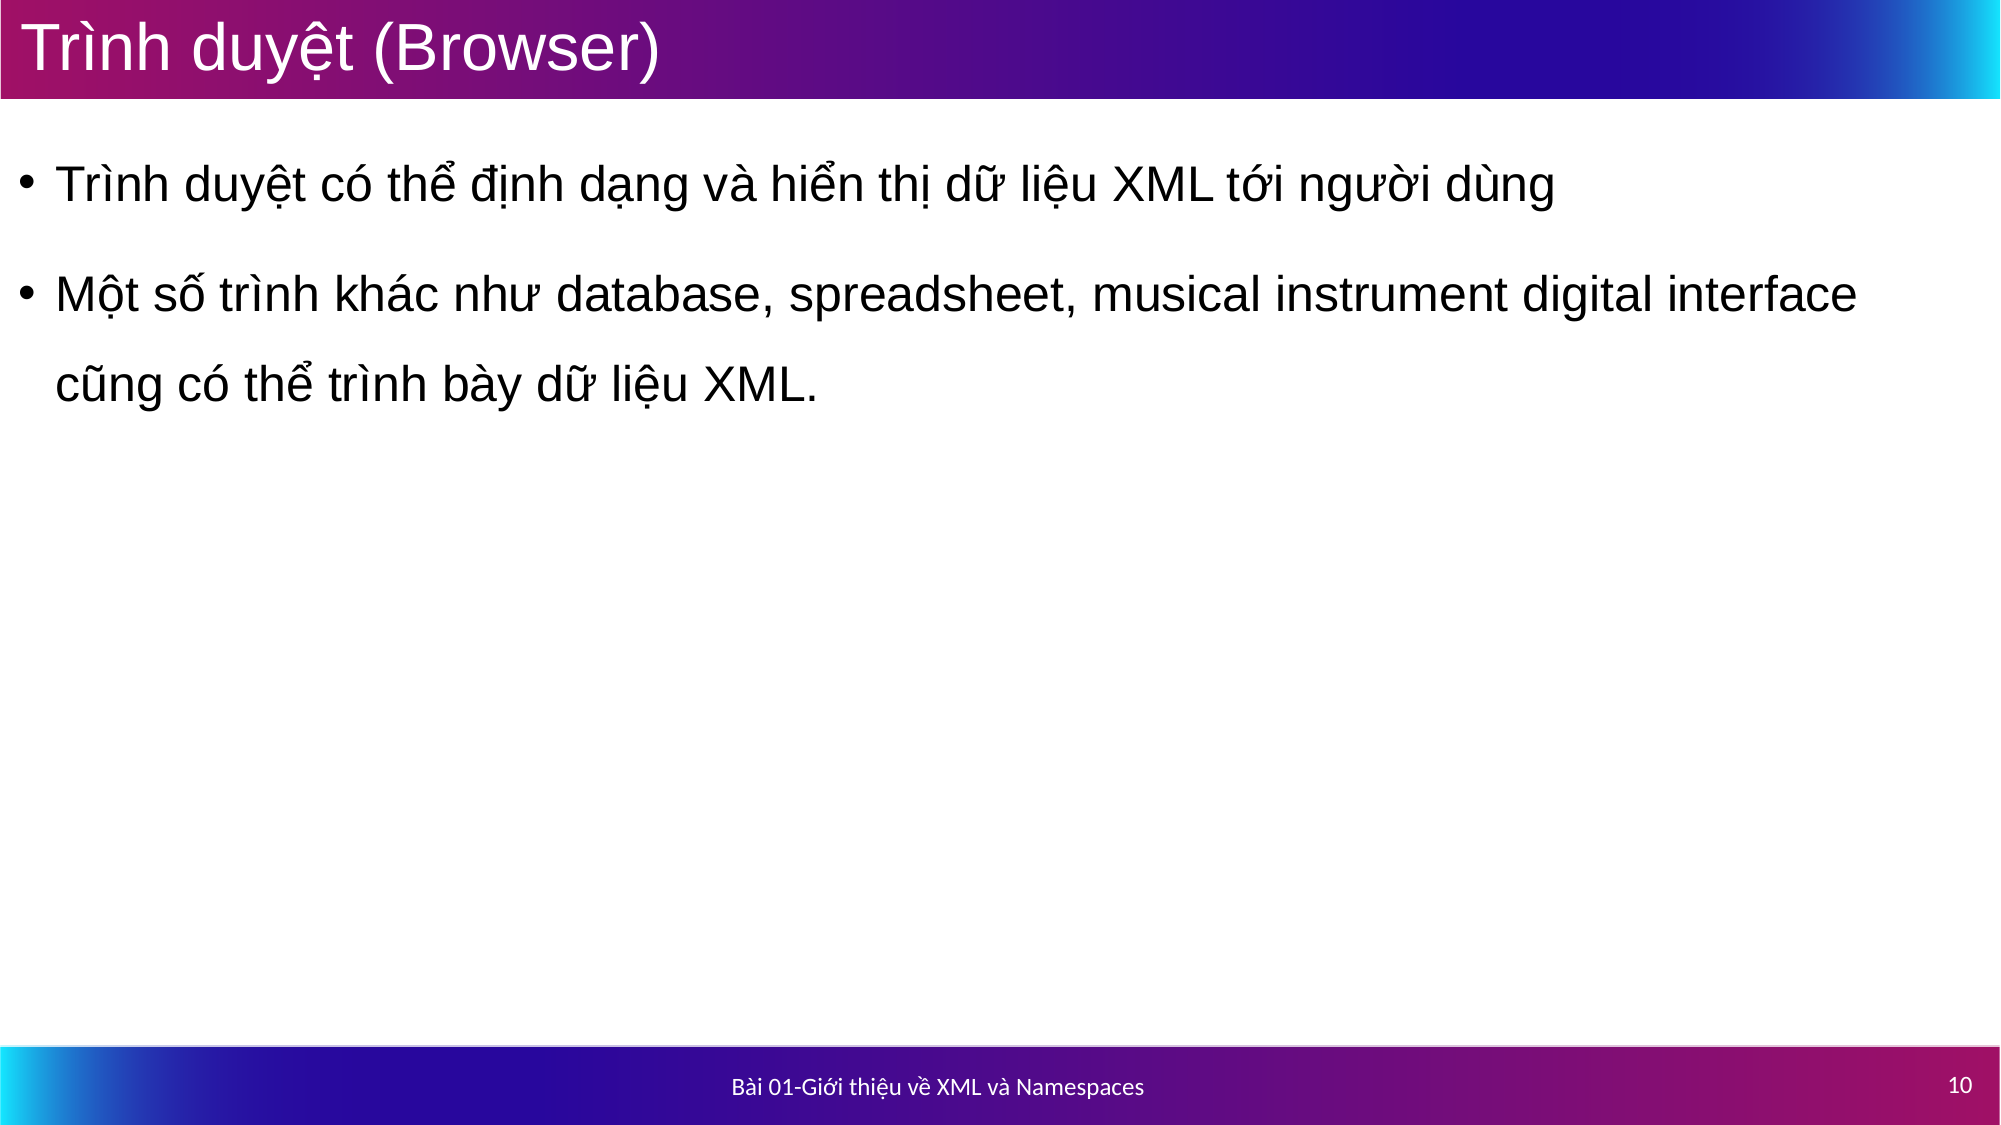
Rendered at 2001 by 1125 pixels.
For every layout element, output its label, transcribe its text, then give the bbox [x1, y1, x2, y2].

list Trình duyệt có thể định dạng và hiển thị dữ liệu XML tới người dùng Một số trình khác như database, spreadsheet, musical instrument digital interface cũng có thể trình bày dữ liệu XML. [3, 113, 1988, 1014]
title Trình duyệt (Browser) [4, 5, 1990, 93]
slide_number 10 [1877, 1053, 1988, 1114]
picture [0, 1045, 2000, 1125]
picture [0, 0, 2001, 99]
footer Bài 01-Giới thiệu về XML và Namespaces [17, 1055, 1865, 1116]
